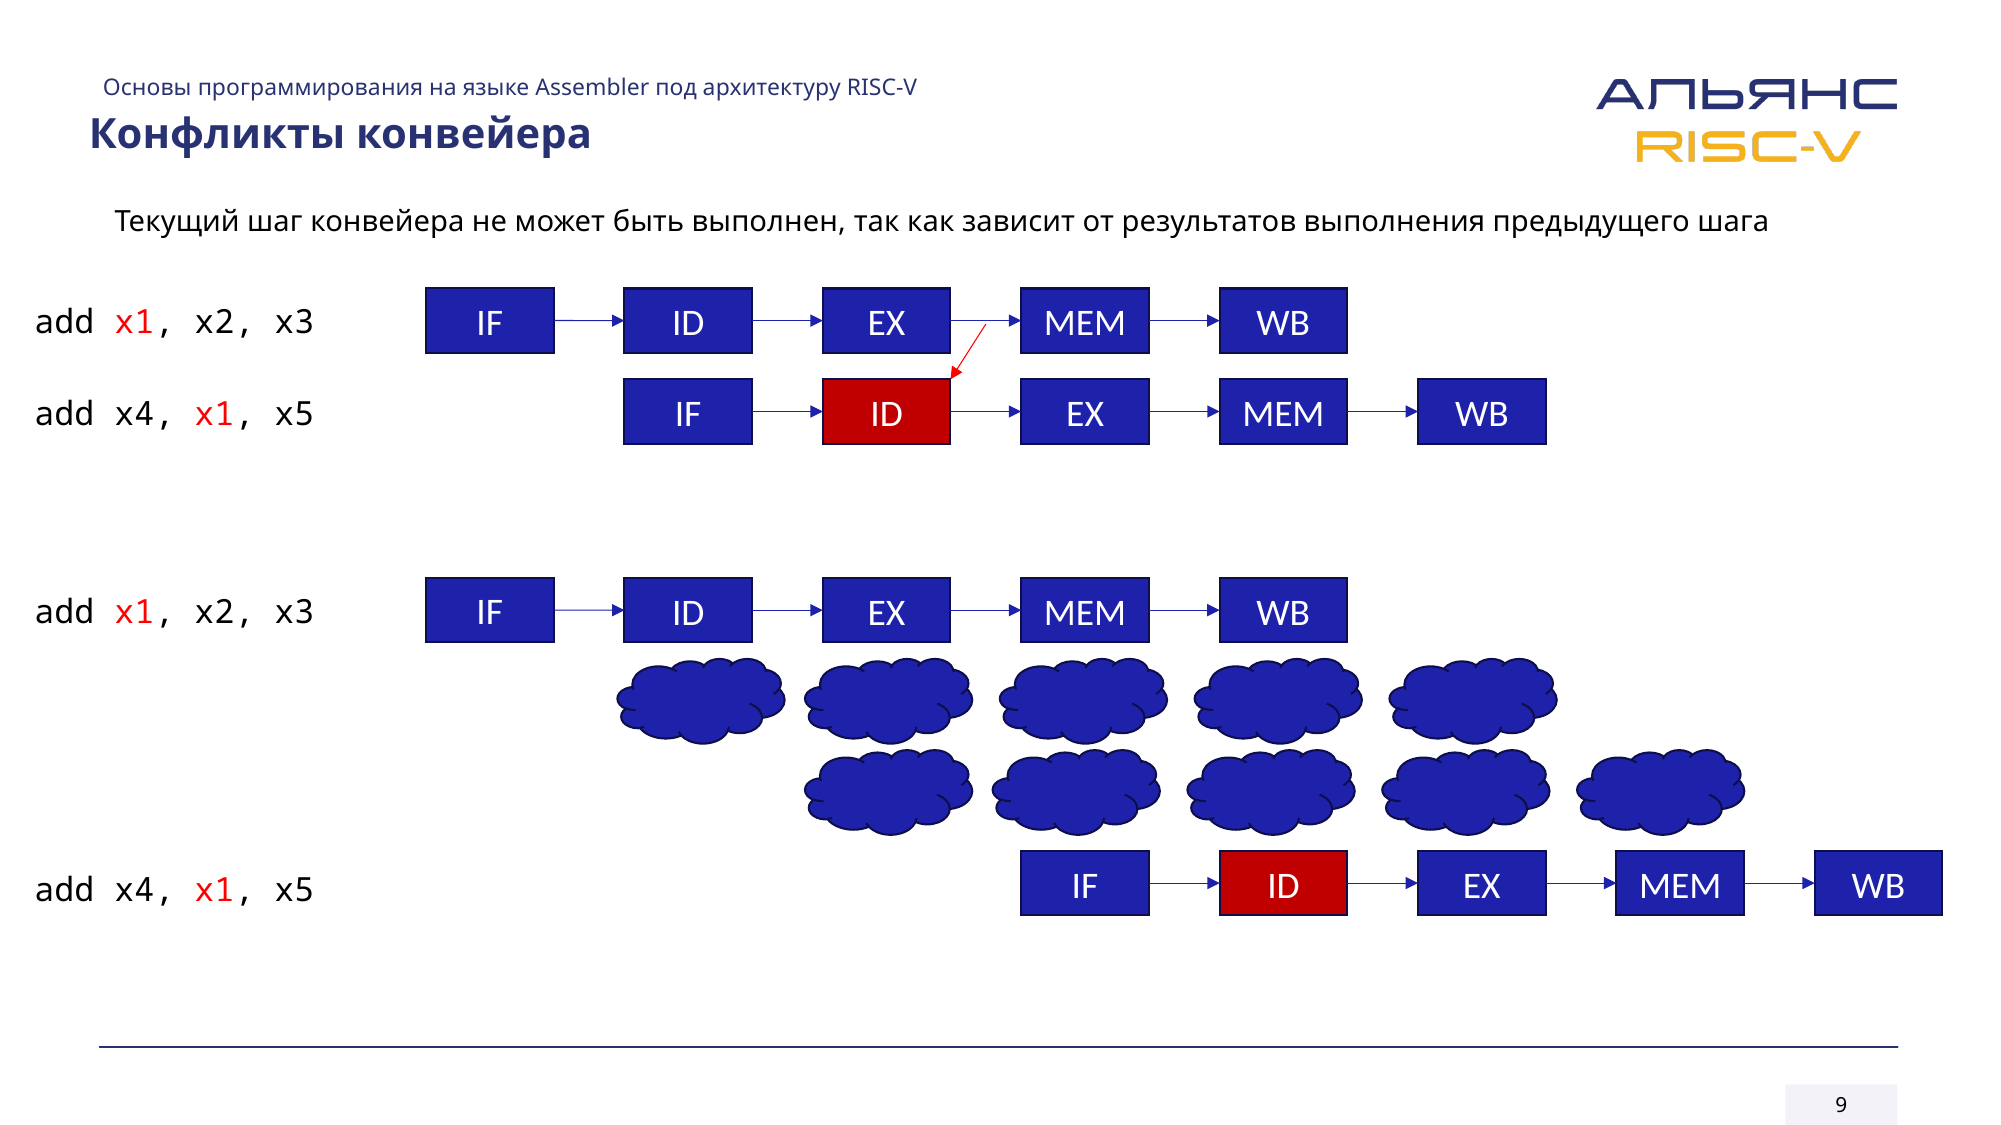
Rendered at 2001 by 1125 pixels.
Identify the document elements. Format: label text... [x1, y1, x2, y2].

text_box ID [623, 577, 753, 643]
text_box add x1, x2, x3 [19, 292, 329, 348]
text_box Основы программирования на языке Assembler под архитектуру RISC-V [88, 65, 1624, 108]
text_box IF [425, 287, 555, 354]
text_box [1576, 749, 1746, 836]
picture [1595, 79, 1898, 162]
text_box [950, 324, 986, 380]
text_box add x4, x1, x5 [19, 860, 329, 916]
text_box IF [425, 577, 555, 643]
text_box [803, 657, 974, 745]
text_box [1381, 749, 1551, 836]
text_box ID [822, 378, 951, 445]
text_box IF [1020, 850, 1150, 916]
text_box add x4, x1, x5 [19, 385, 329, 440]
text_box EX [822, 577, 951, 643]
text_box WB [1417, 378, 1547, 445]
text_box [803, 749, 974, 836]
text_box [1388, 657, 1558, 745]
text_box ID [623, 287, 753, 354]
text_box MEM [1615, 850, 1745, 916]
text_box EX [822, 287, 951, 354]
text_box Текущий шаг конвейера не может быть выполнен, так как зависит от результатов выполнения предыдущего шага [99, 194, 1845, 245]
text_box EX [1417, 850, 1547, 916]
text_box [1193, 657, 1363, 745]
text_box MEM [1219, 378, 1348, 445]
text_box MEM [1020, 577, 1150, 643]
text_box 9 [1785, 1084, 1898, 1125]
text_box [991, 749, 1161, 836]
text_box EX [1020, 378, 1150, 445]
text_box [616, 657, 786, 745]
text_box MEM [1020, 287, 1150, 354]
text_box IF [623, 378, 753, 445]
text_box Конфликты конвейера [74, 99, 608, 165]
text_box [1186, 749, 1356, 836]
text_box WB [1219, 287, 1348, 354]
text_box WB [1814, 850, 1943, 916]
text_box ID [1219, 850, 1348, 916]
text_box WB [1219, 577, 1348, 643]
text_box add x1, x2, x3 [19, 582, 329, 638]
text_box [998, 657, 1169, 745]
